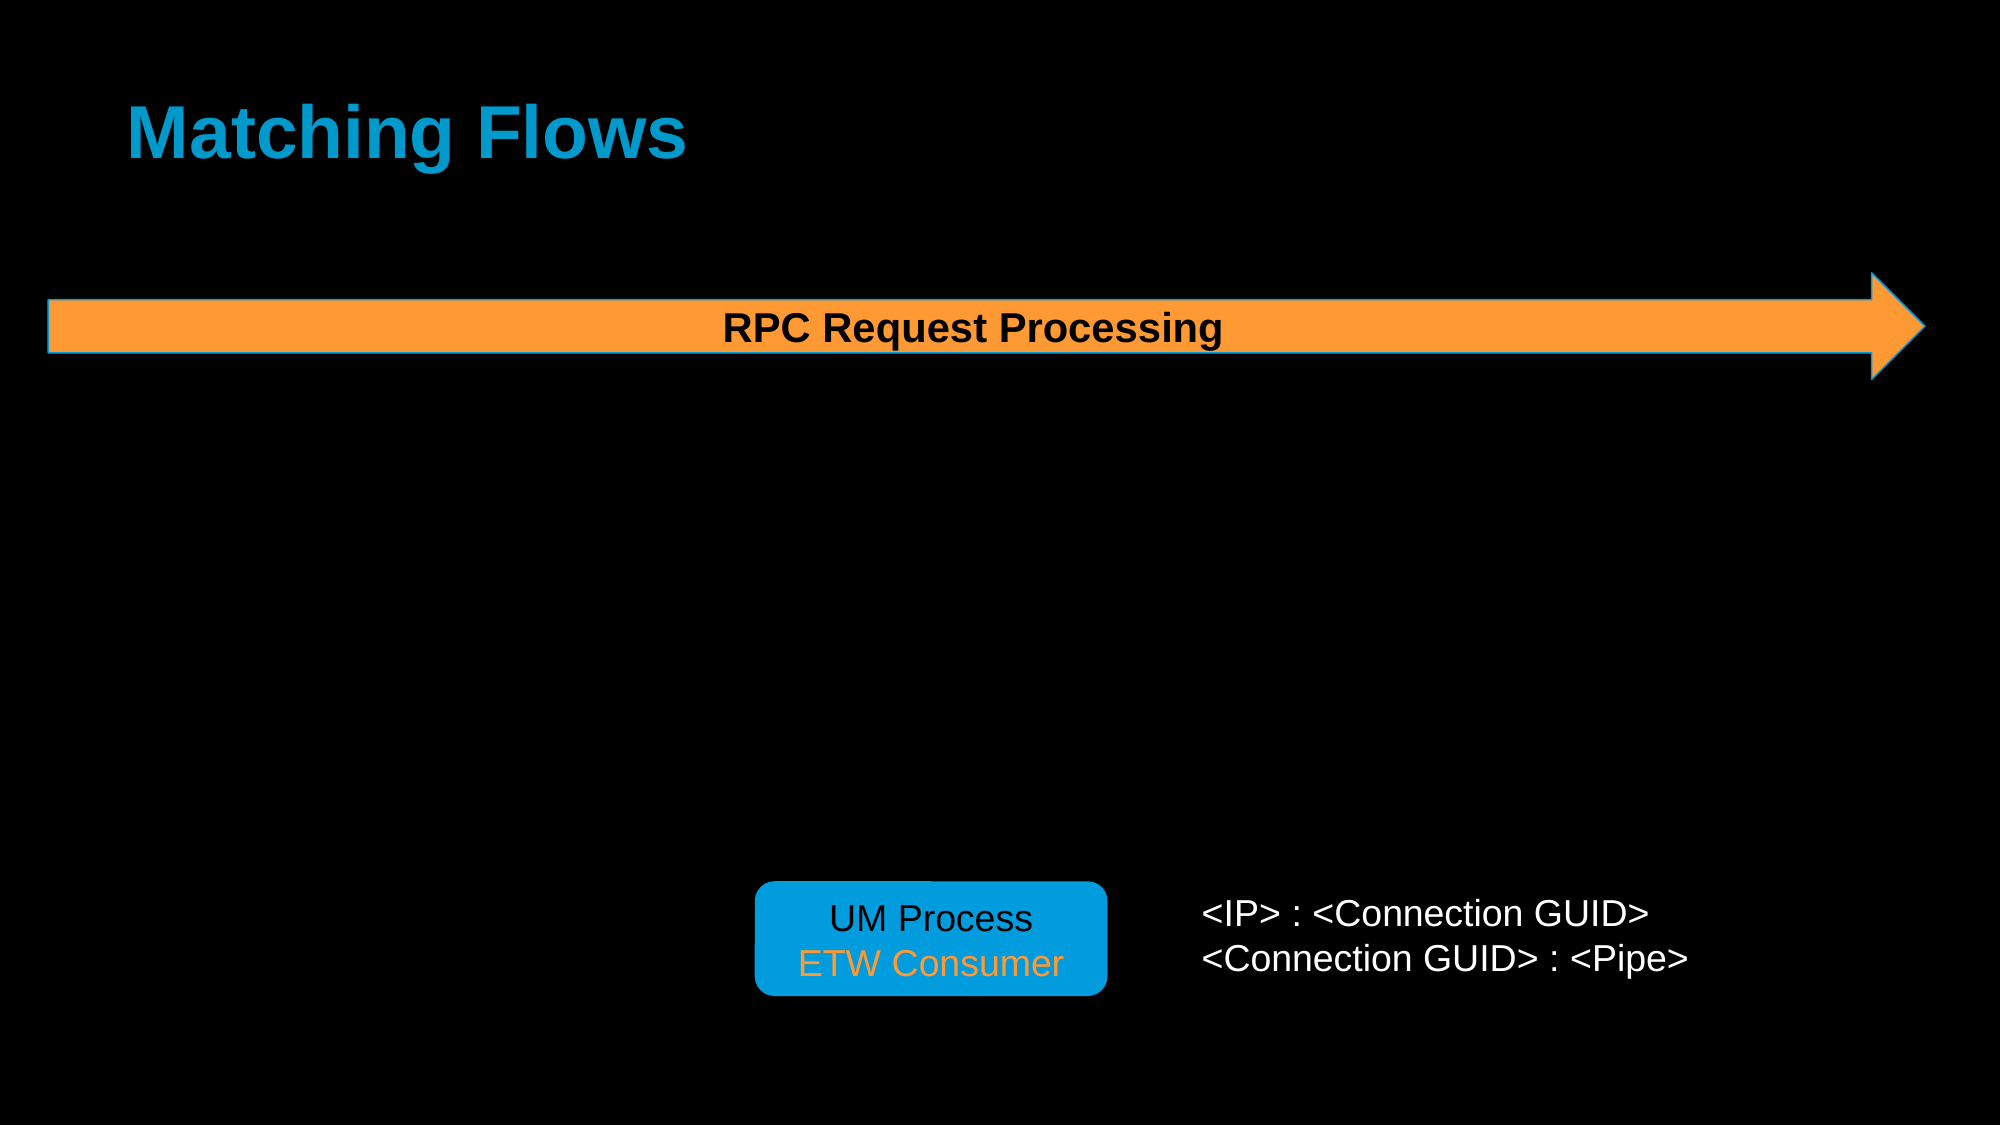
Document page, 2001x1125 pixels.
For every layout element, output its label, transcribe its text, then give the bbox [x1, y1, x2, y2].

text_box <IP> : <Connection GUID> <Connection GUID> : <Pipe> [1186, 873, 1751, 994]
title Matching Flows [111, 91, 1938, 167]
text_box RPC Request Processing [48, 272, 1925, 380]
text_box UM Process ETW Consumer [755, 881, 1107, 996]
